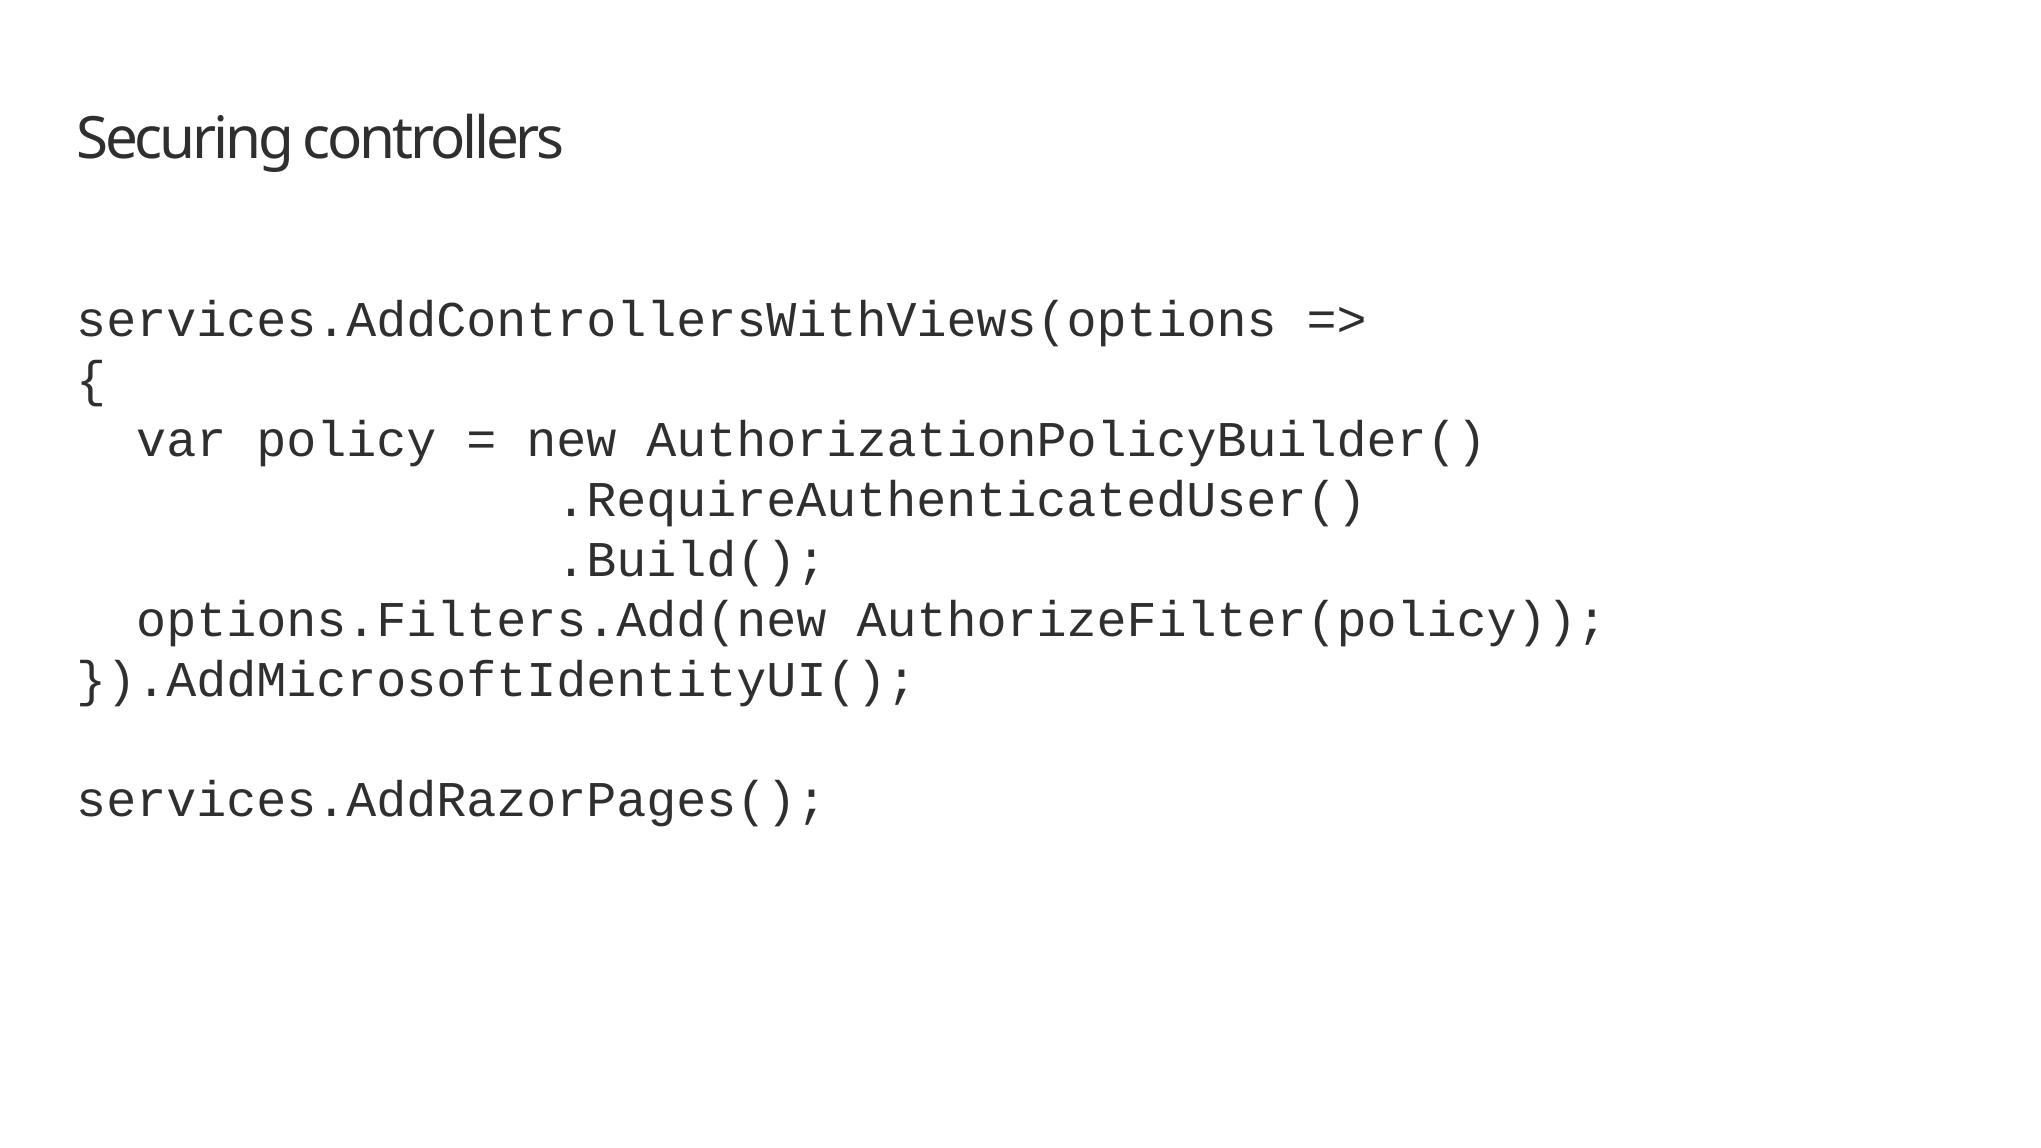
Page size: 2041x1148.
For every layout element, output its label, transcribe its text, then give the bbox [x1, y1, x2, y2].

list services.AddControllersWithViews(options => { var policy = new AuthorizationPolicyBuilder() .RequireAuthenticatedUser() .Build(); options.Filters.Add(new AuthorizeFilter(policy)); }).AddMicrosoftIdentityUI(); services.AddRazorPages(); [76, 296, 1969, 851]
title Securing controllers [76, 103, 1969, 172]
